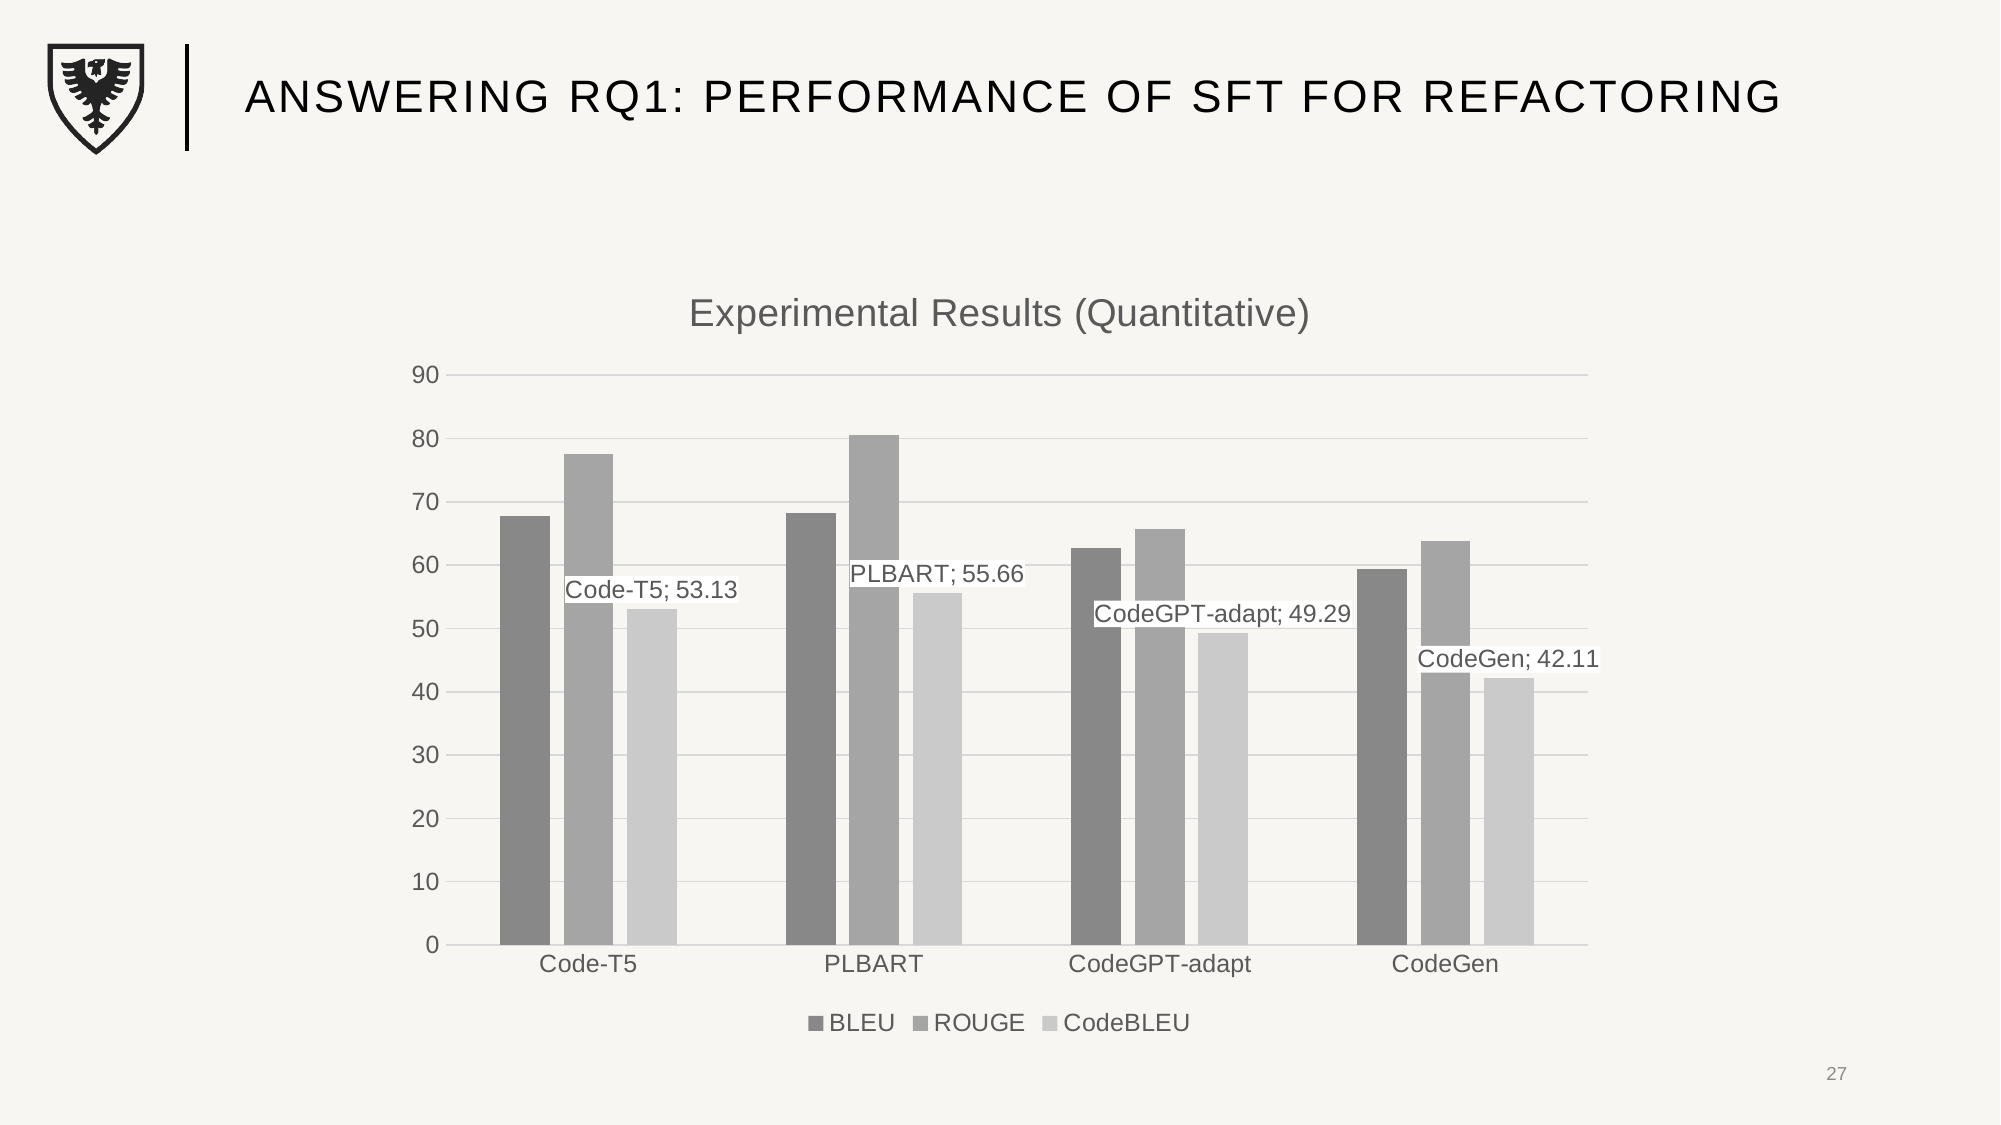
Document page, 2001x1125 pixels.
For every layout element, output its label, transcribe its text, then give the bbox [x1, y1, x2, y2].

picture [47, 43, 145, 155]
title Answering rq1: performance of sft for refactoring [229, 43, 1863, 152]
chart [387, 255, 1613, 1043]
slide_number 27 [1412, 1042, 1863, 1103]
